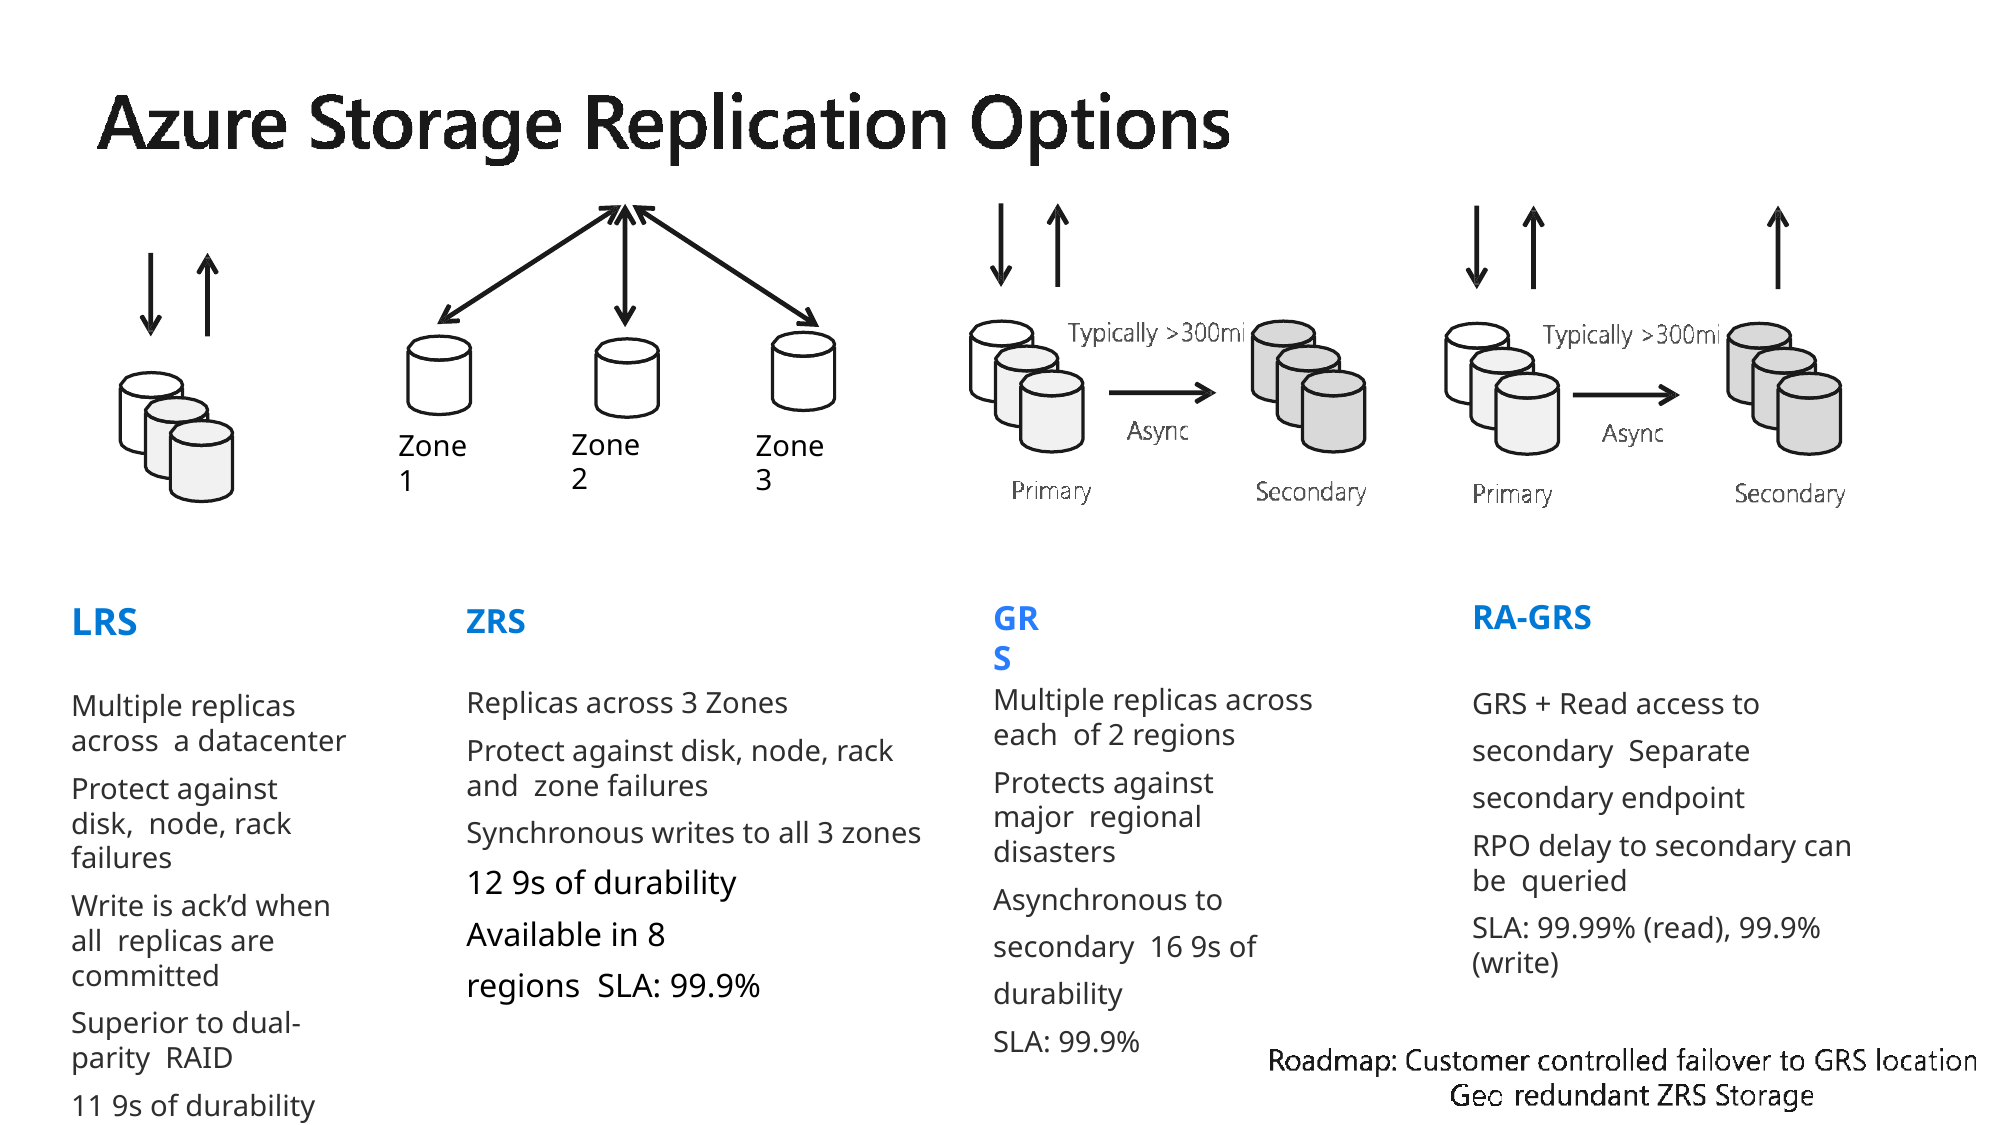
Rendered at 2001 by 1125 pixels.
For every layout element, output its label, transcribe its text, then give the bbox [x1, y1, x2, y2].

picture [1013, 481, 1091, 506]
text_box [1727, 323, 1841, 455]
picture [96, 92, 1229, 166]
text_box Zone 2 [569, 423, 664, 496]
text_box [196, 252, 219, 337]
picture [1257, 480, 1366, 506]
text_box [1445, 323, 1559, 455]
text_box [1270, 1047, 1977, 1113]
picture [1084, 322, 1244, 347]
text_box [1109, 381, 1217, 404]
text_box [408, 336, 433, 415]
picture [1602, 423, 1664, 448]
text_box Multiple replicas across each of 2 regions Protects against major regional disasters Asynchronous to secondary 16 9s of durability SLA: 99.9% [991, 679, 1364, 1058]
text_box [1572, 384, 1681, 407]
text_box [120, 372, 233, 502]
text_box [1767, 205, 1790, 290]
picture [1473, 483, 1552, 508]
text_box [1522, 205, 1545, 290]
picture [1127, 421, 1188, 445]
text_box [970, 320, 1084, 453]
text_box Zone 3 [753, 424, 848, 497]
text_box GRS + Read access to secondary Separate secondary endpoint RPO delay to secondary can be queried SLA: 99.99% (read), 99.9% (write) [1470, 671, 1894, 980]
text_box [1465, 205, 1488, 290]
text_box ZRS [464, 598, 527, 641]
text_box [990, 203, 1013, 287]
picture [1559, 324, 1719, 350]
text_box [139, 252, 162, 337]
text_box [436, 203, 835, 411]
text_box Zone 1 [396, 425, 490, 498]
picture [1736, 483, 1845, 508]
text_box [1046, 203, 1069, 287]
text_box GRS [991, 595, 1058, 678]
text_box LRS Multiple replicas across a datacenter Protect against disk, node, rack failures Write is ack’d when all replicas are committed Superior to dual-parity RAID 11 9s of durability SLA: 99.9% [68, 596, 374, 1125]
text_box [1252, 320, 1365, 453]
text_box RA-GRS [1470, 594, 1593, 637]
text_box Replicas across 3 Zones Protect against disk, node, rack and zone failures Synchronous writes to all 3 zones 12 9s of durability Available in 8 regions SLA: 99.9% [464, 670, 927, 1005]
